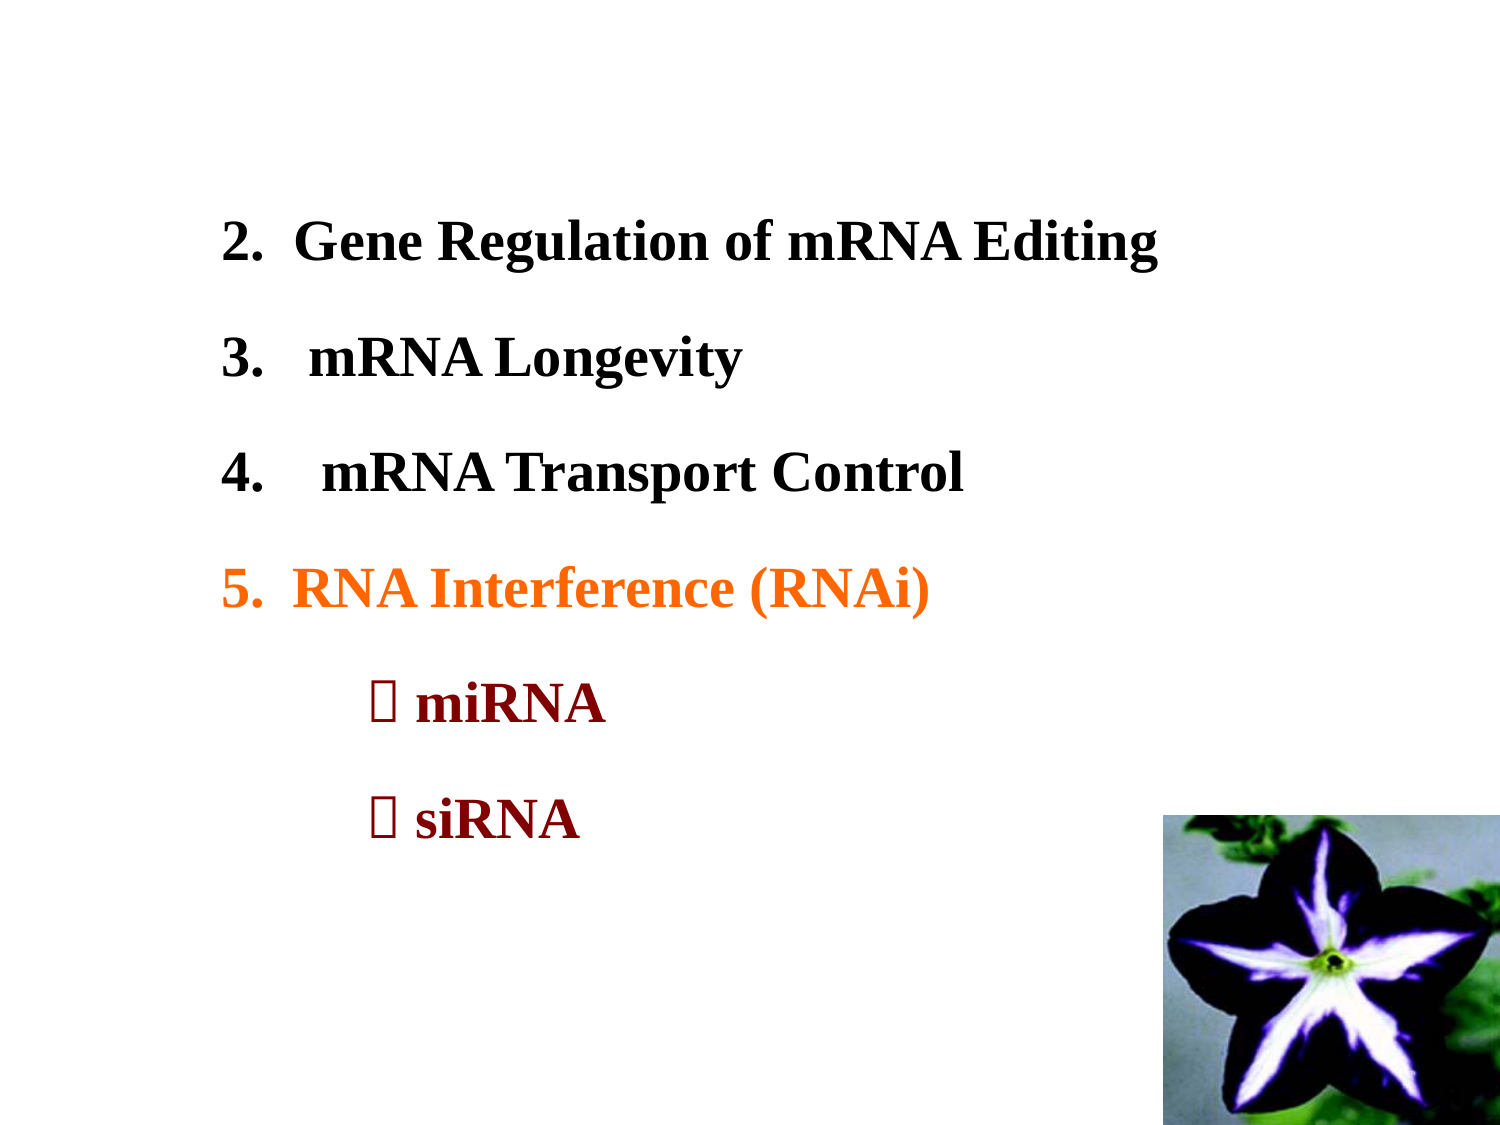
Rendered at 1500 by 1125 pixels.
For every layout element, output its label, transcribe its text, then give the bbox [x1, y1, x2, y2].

picture [1163, 815, 1500, 1125]
text_box 2. Gene Regulation of mRNA Editing 3. mRNA Longevity mRNA Transport Control RNA Interference (RNAi)  miRNA  siRNA [206, 149, 1282, 858]
